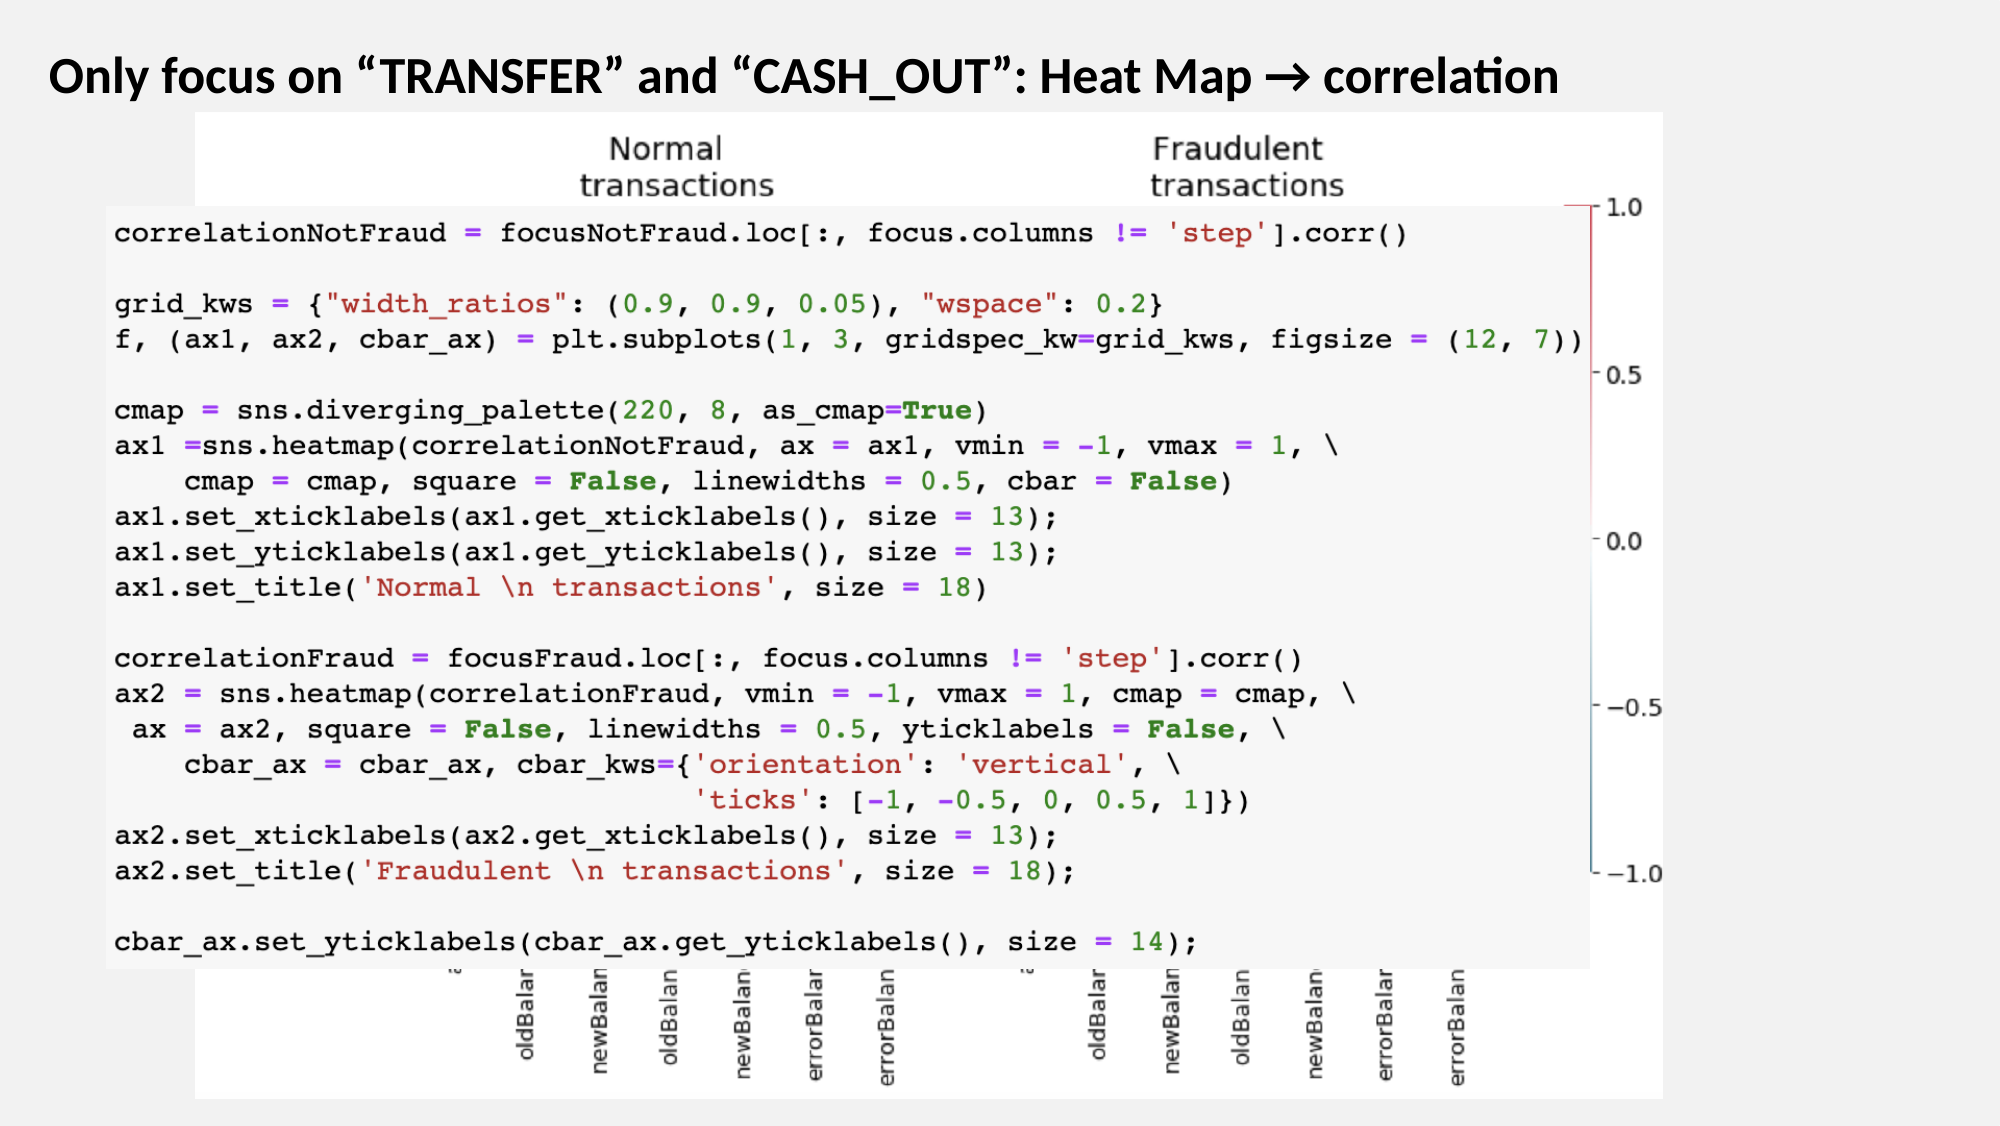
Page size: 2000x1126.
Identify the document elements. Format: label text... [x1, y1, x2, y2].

picture [106, 112, 1664, 1099]
text_box Only focus on “TRANSFER” and “CASH_OUT”: Heat Map → correlation [34, 34, 1662, 112]
